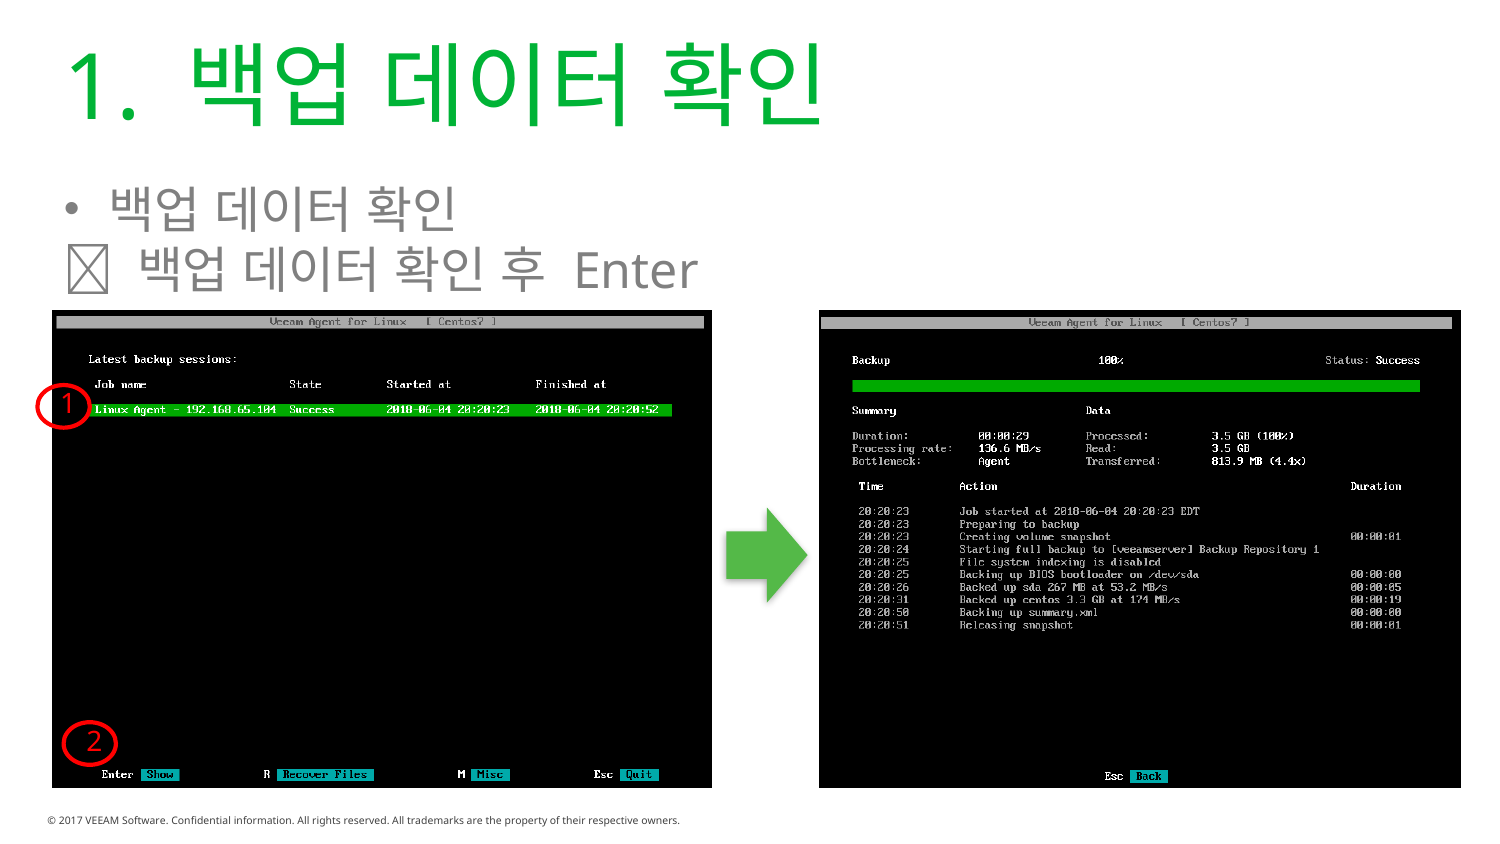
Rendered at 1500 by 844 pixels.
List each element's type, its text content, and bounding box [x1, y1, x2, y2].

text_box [37, 310, 712, 789]
text_box [725, 506, 809, 604]
picture [819, 310, 1461, 789]
title 1. 백업 데이터 확인 [63, 28, 1436, 140]
list 백업 데이터 확인  백업 데이터 확인 후 Enter [63, 178, 1436, 788]
